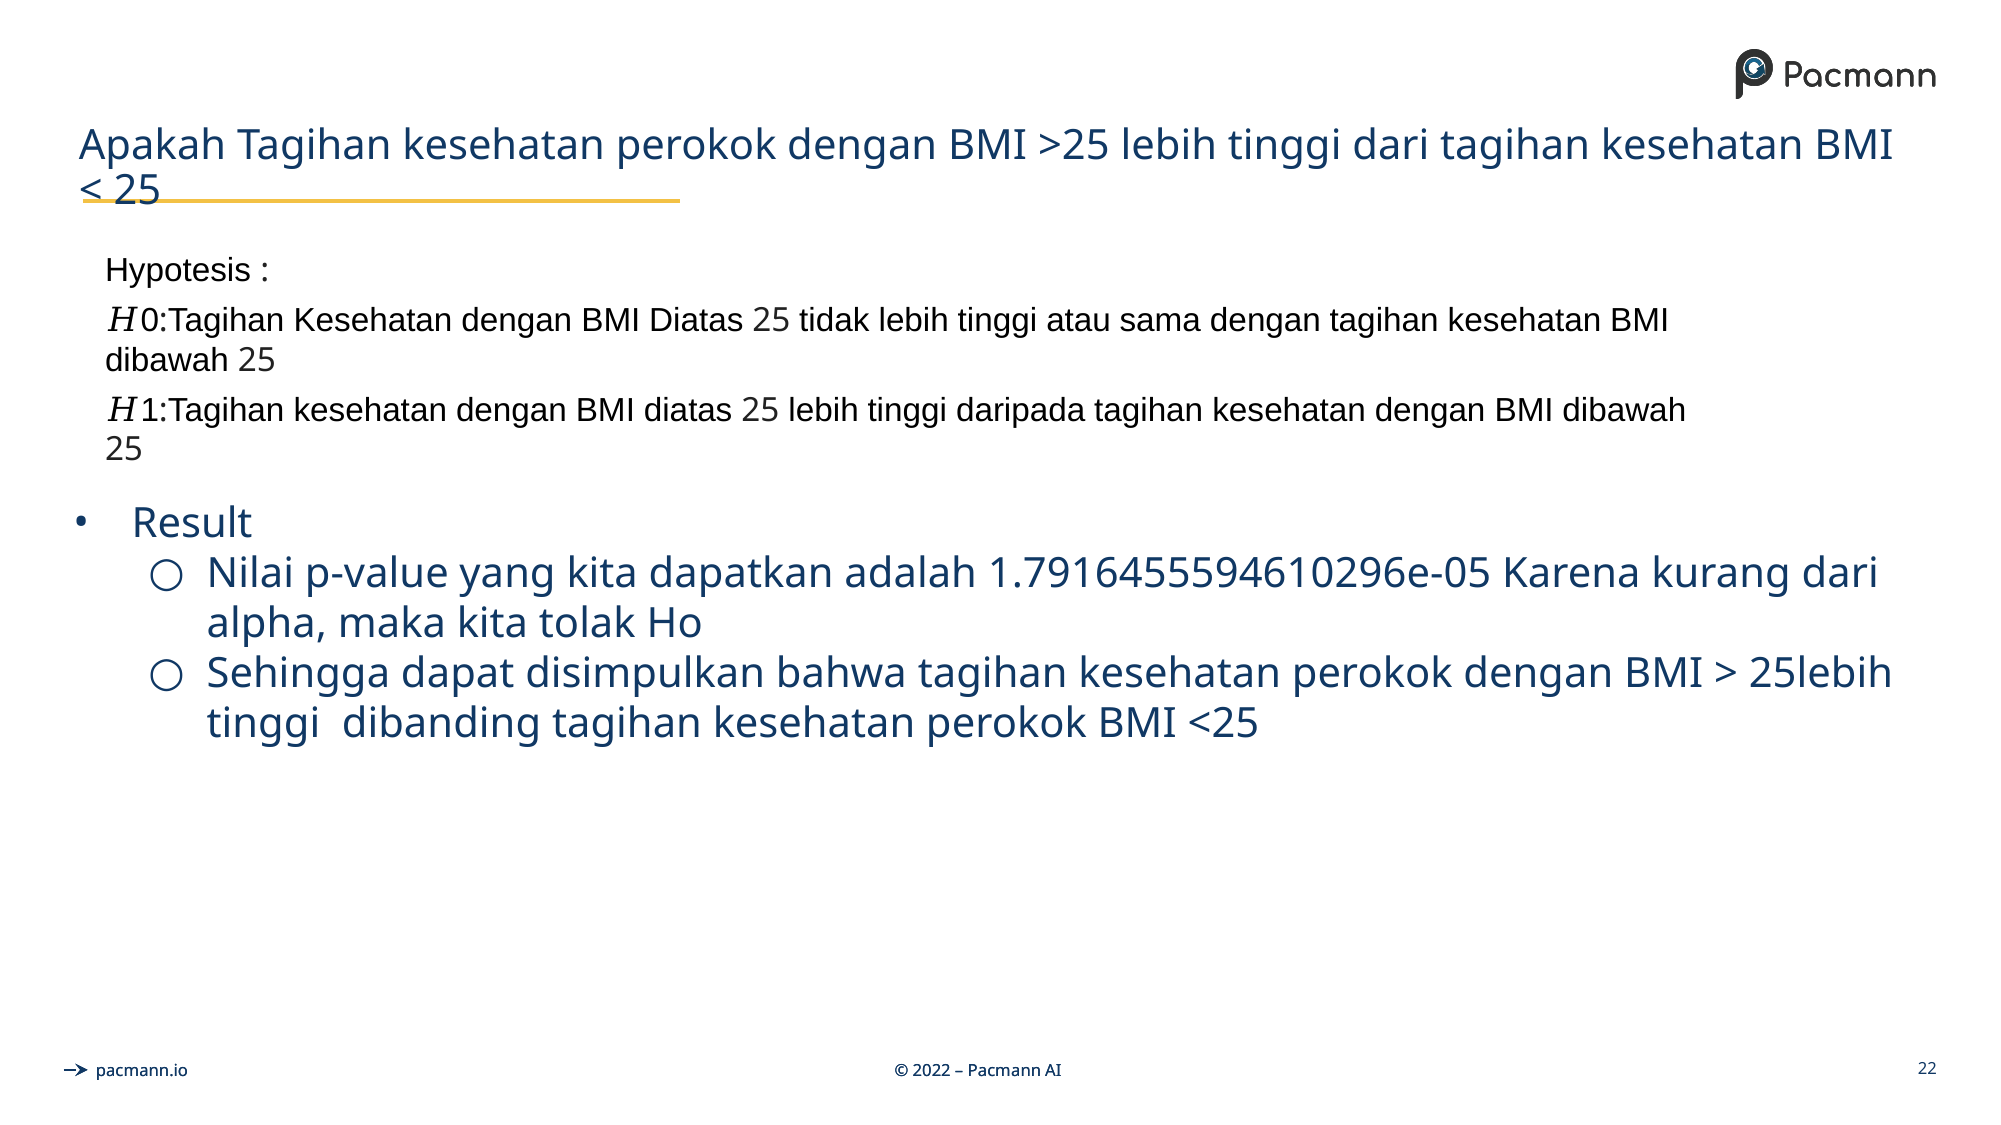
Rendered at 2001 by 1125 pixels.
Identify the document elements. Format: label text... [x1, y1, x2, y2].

picture [1707, 36, 1966, 112]
title Apakah Tagihan kesehatan perokok dengan BMI >25 lebih tinggi dari tagihan kesehatan BMI < 25 [63, 59, 1935, 278]
text_box Hypotesis : 𝐻0:Tagihan Kesehatan dengan BMI Diatas 25 tidak lebih tinggi atau sama dengan tagihan kesehatan BMI dibawah 25 𝐻1:Tagihan kesehatan dengan BMI diatas 25 lebih tinggi daripada tagihan kesehatan dengan BMI dibawah 25 [90, 240, 1704, 475]
text_box Result Nilai p-value yang kita dapatkan adalah 1.7916455594610296e-05 Karena kurang dari alpha, maka kita tolak Ho Sehingga dapat disimpulkan bahwa tagihan kesehatan perokok dengan BMI > 25lebih tinggi dibanding tagihan kesehatan perokok BMI <25 [41, 438, 1910, 754]
